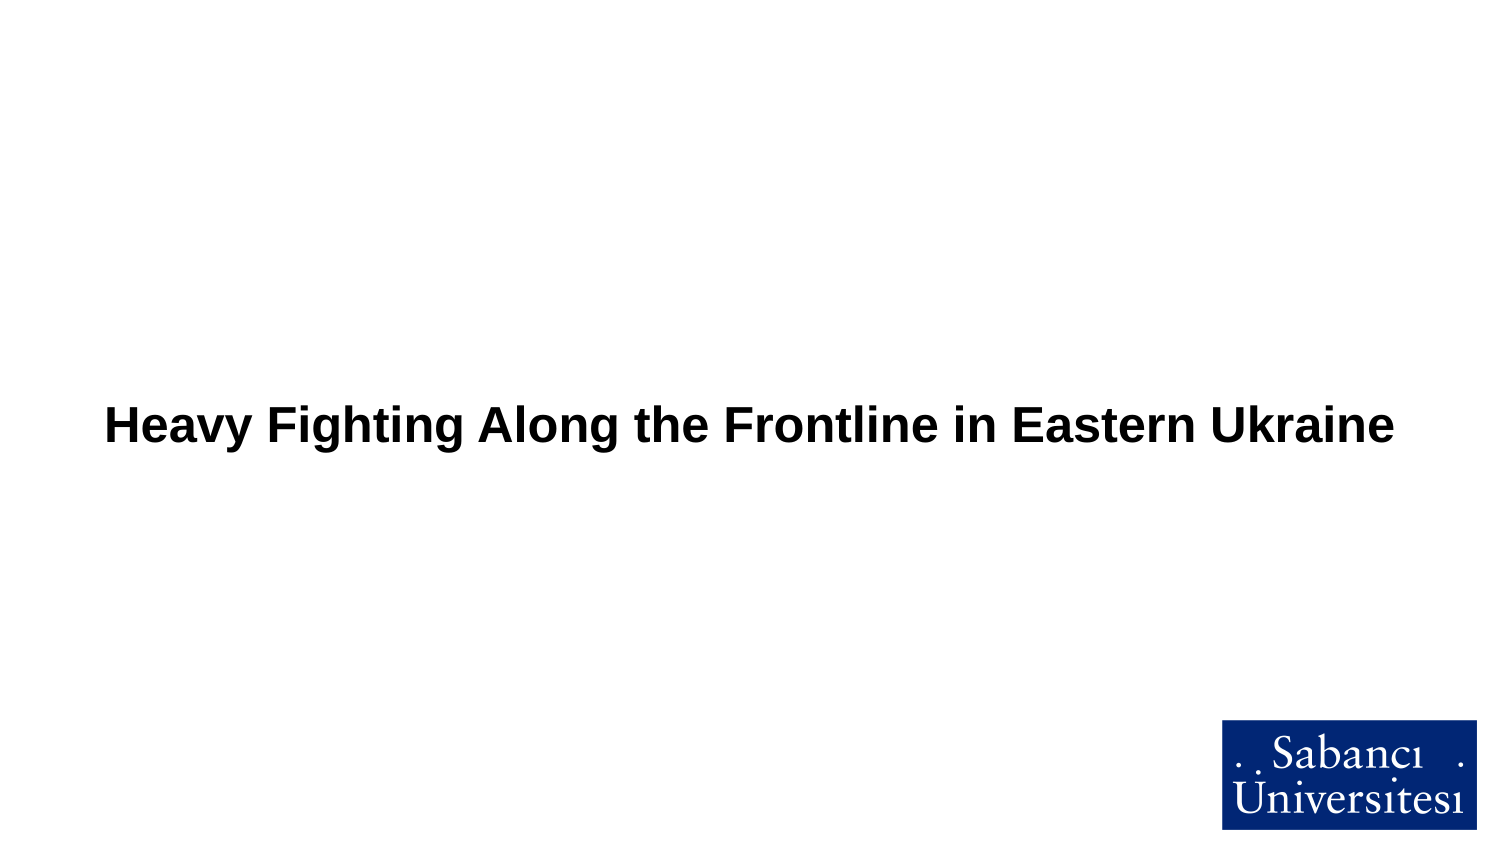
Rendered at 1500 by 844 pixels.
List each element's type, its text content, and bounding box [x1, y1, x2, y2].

title Heavy Fighting Along the Frontline in Eastern Ukraine [51, 352, 1449, 491]
picture [1222, 719, 1477, 830]
